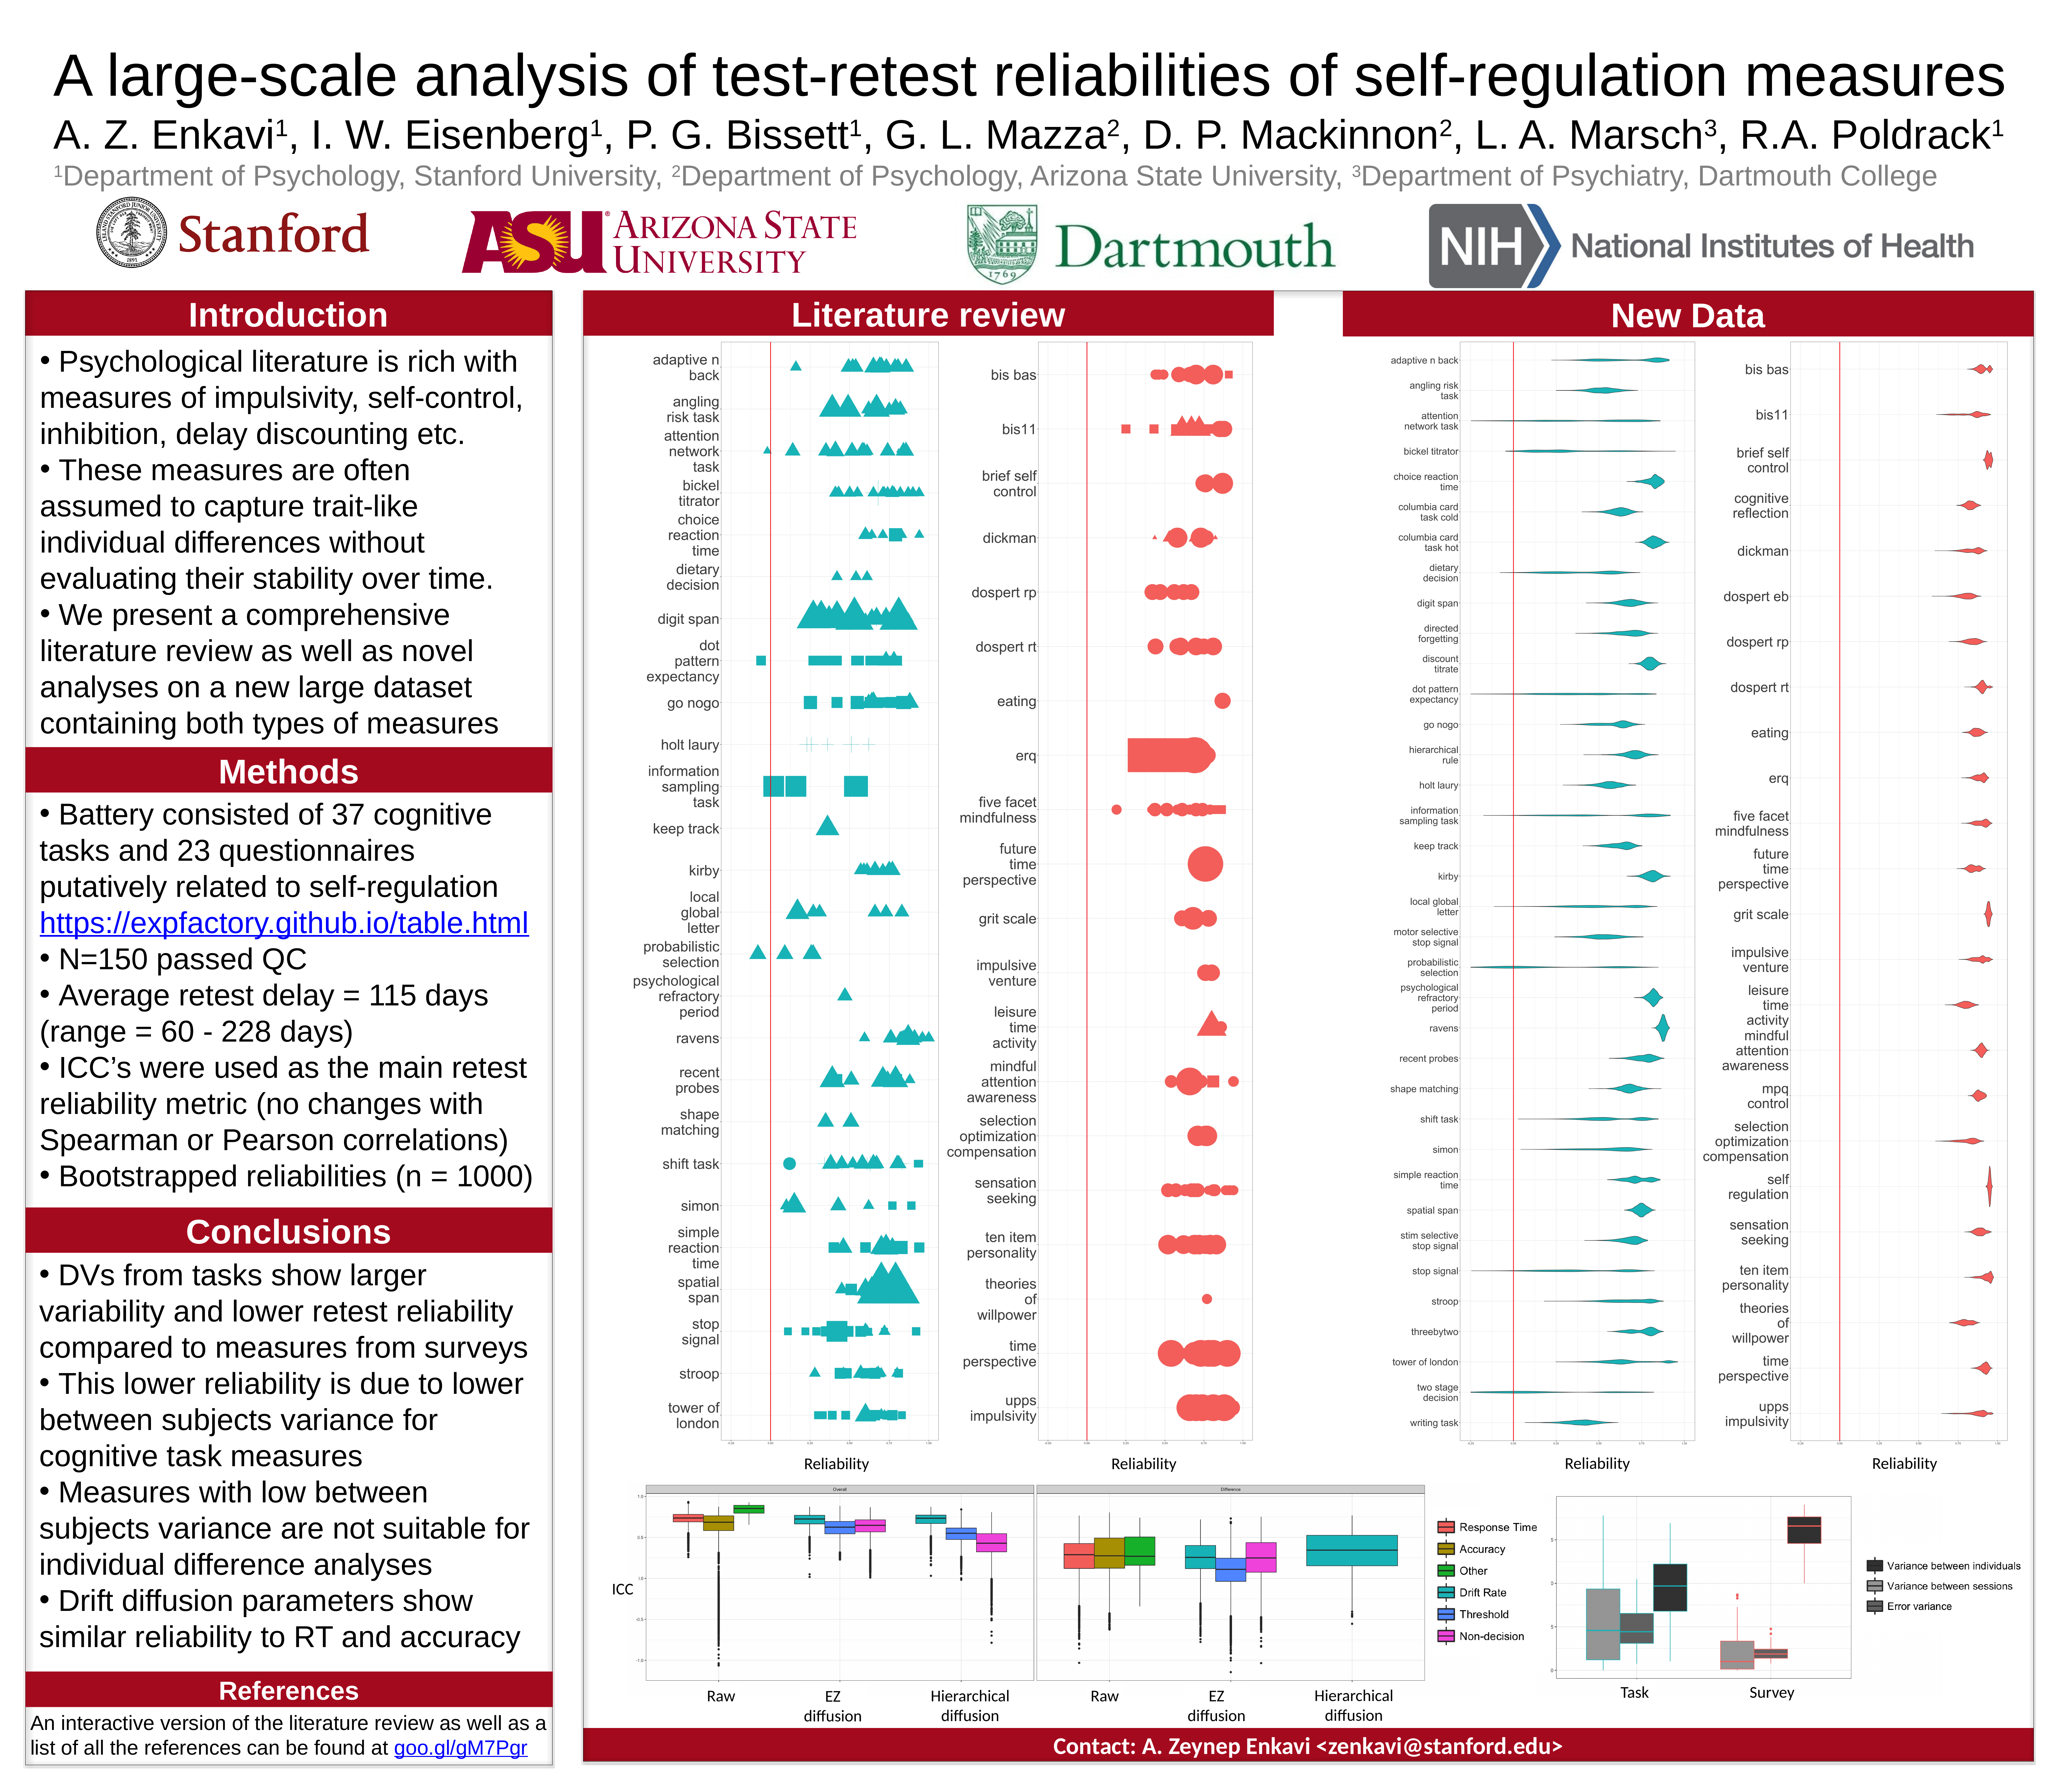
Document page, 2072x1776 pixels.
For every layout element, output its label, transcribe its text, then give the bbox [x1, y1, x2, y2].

text_box Hierarchical diffusion [926, 1699, 1015, 1727]
text_box DVs from tasks show larger variability and lower retest reliability compared to measures from surveys This lower reliability is due to lower between subjects variance for cognitive task measures Measures with low between subjects variance are not suitable for individual difference analyses Drift diffusion parameters show similar reliability to RT and accuracy [24, 1253, 552, 1695]
text_box An interactive version of the literature review as well as a list of all the references can be found at goo.gl/gM7Pgr [25, 1707, 553, 1762]
text_box Raw [702, 1699, 740, 1708]
text_box A large-scale analysis of test-retest reliabilities of self-regulation measures A. Z. Enkavi1, I. W. Eisenberg1, P. G. Bissett1, G. L. Mazza2, D. P. Mackinnon2, L. A. Marsch3, R.A. Poldrack1 1Department of Psychology, Stanford University, 2Department of Psychology, Arizona State University, 3Department of Psychiatry, Dartmouth College [31, 24, 2072, 203]
text_box Reliability [1867, 1454, 1942, 1475]
picture [462, 210, 856, 273]
text_box Task [1616, 1698, 1654, 1704]
text_box Contact: A. Zeynep Enkavi <zenkavi@stanford.edu> [586, 1728, 2032, 1759]
picture [627, 340, 1254, 1451]
picture [627, 1482, 2024, 1696]
text_box EZ diffusion [1182, 1699, 1251, 1727]
picture [1384, 340, 2009, 1451]
text_box Literature review [583, 290, 1274, 336]
text_box Reliability [799, 1454, 875, 1475]
text_box Psychological literature is rich with measures of impulsivity, self-control, inhibition, delay discounting etc. These measures are often assumed to capture trait-like individual differences without evaluating their stability over time. We present a comprehensive literature review as well as novel analyses on a new large dataset containing both types of measures [25, 339, 553, 740]
text_box Battery consisted of 37 cognitive tasks and 23 questionnaires putatively related to self-regulation https://expfactory.github.io/table.html N=150 passed QC Average retest delay = 115 days (range = 60 - 228 days) ICC’s were used as the main retest reliability metric (no changes with Spearman or Pearson correlations) Bootstrapped reliabilities (n = 1000) [25, 792, 553, 1191]
text_box Hierarchical diffusion [1309, 1699, 1398, 1727]
text_box Reliability [1560, 1454, 1635, 1475]
picture [70, 171, 395, 293]
picture [1429, 204, 1974, 288]
text_box Methods [25, 747, 553, 792]
text_box Conclusions [25, 1207, 553, 1253]
text_box Introduction [26, 293, 552, 336]
text_box Raw [1086, 1699, 1124, 1707]
text_box New Data [1343, 291, 2034, 336]
text_box EZ diffusion [799, 1699, 867, 1727]
text_box Survey [1745, 1698, 1800, 1704]
text_box References [25, 1671, 553, 1707]
picture [923, 184, 1362, 296]
text_box Reliability [1106, 1454, 1182, 1475]
text_box ICC [607, 1576, 625, 1601]
